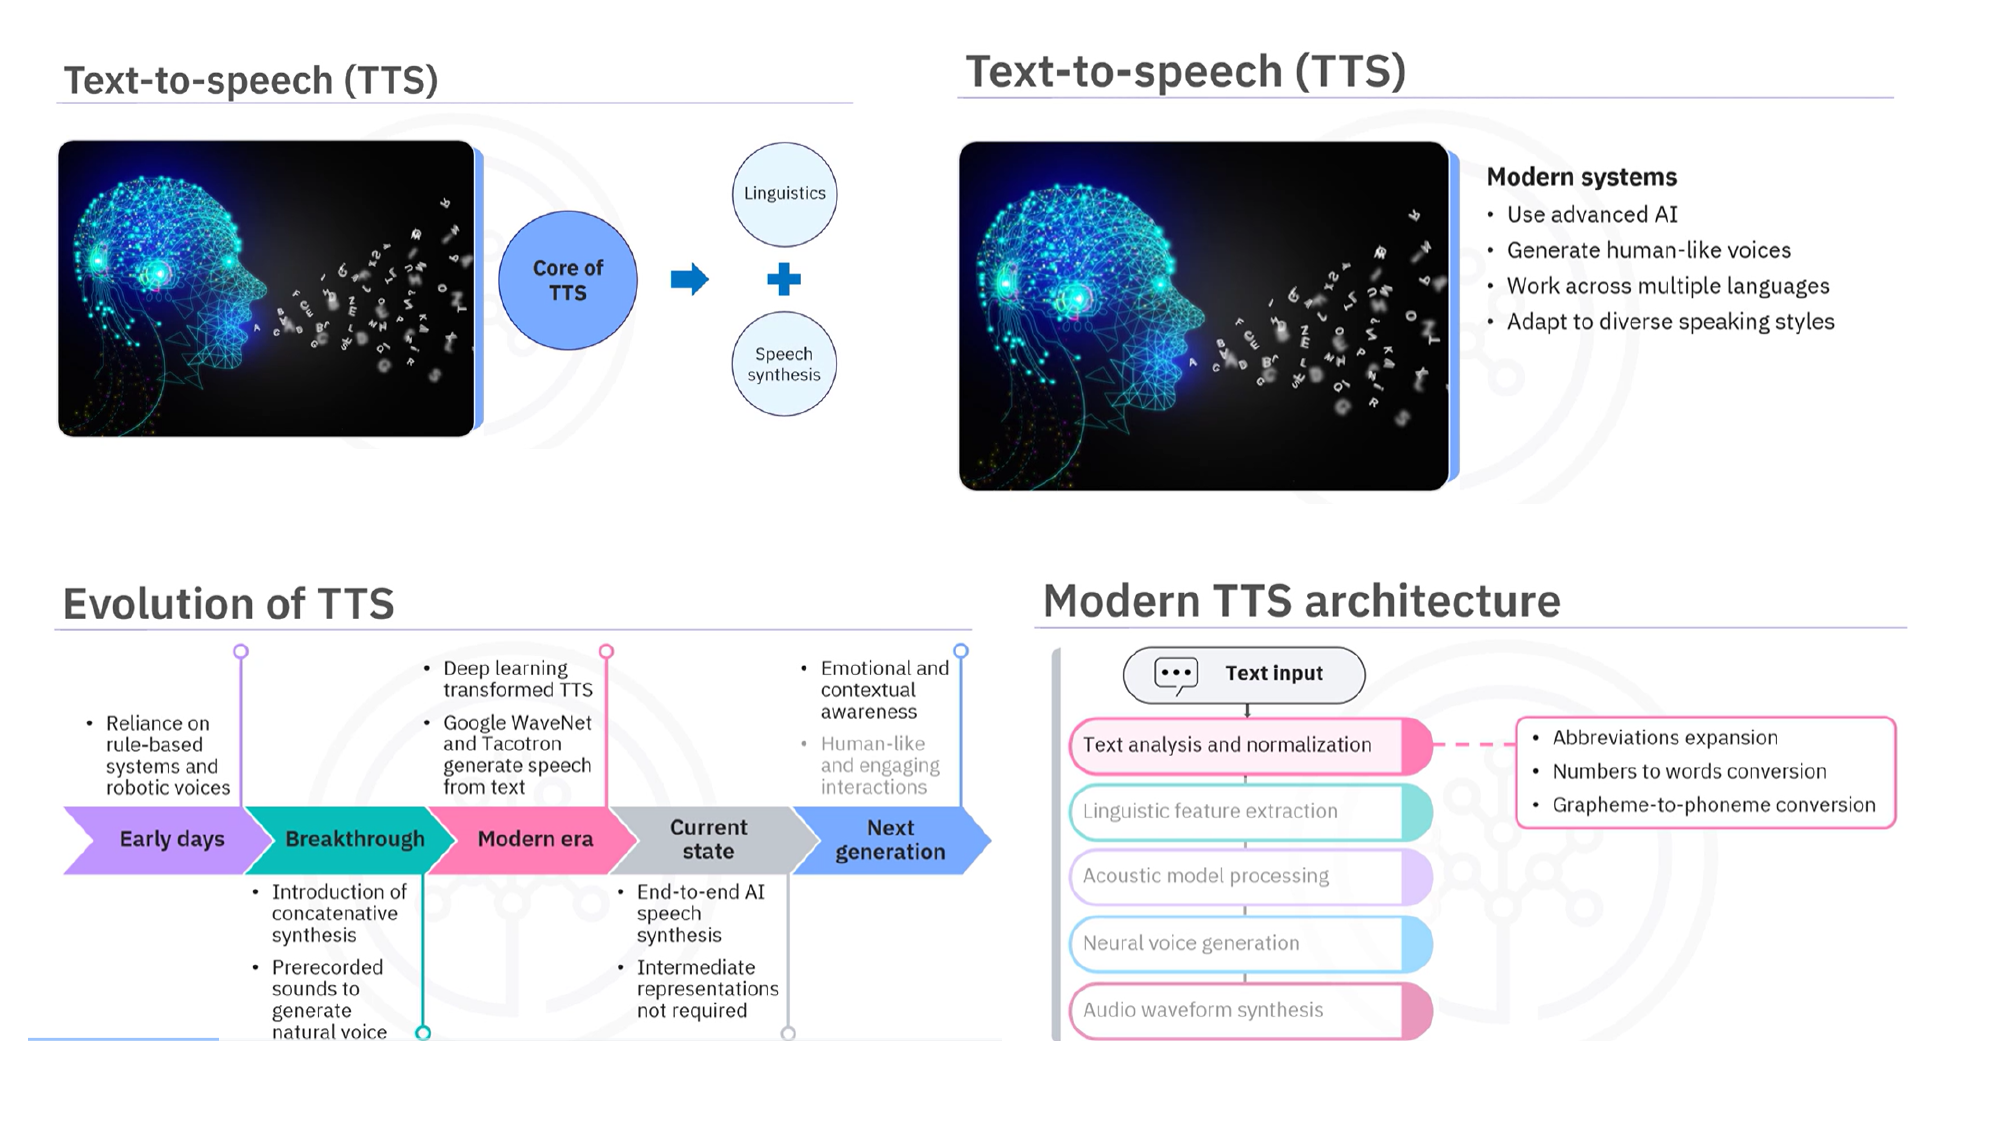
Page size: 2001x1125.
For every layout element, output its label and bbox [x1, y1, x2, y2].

picture [938, 32, 1895, 504]
picture [1024, 569, 1908, 1041]
picture [45, 51, 862, 449]
picture [28, 562, 1002, 1041]
